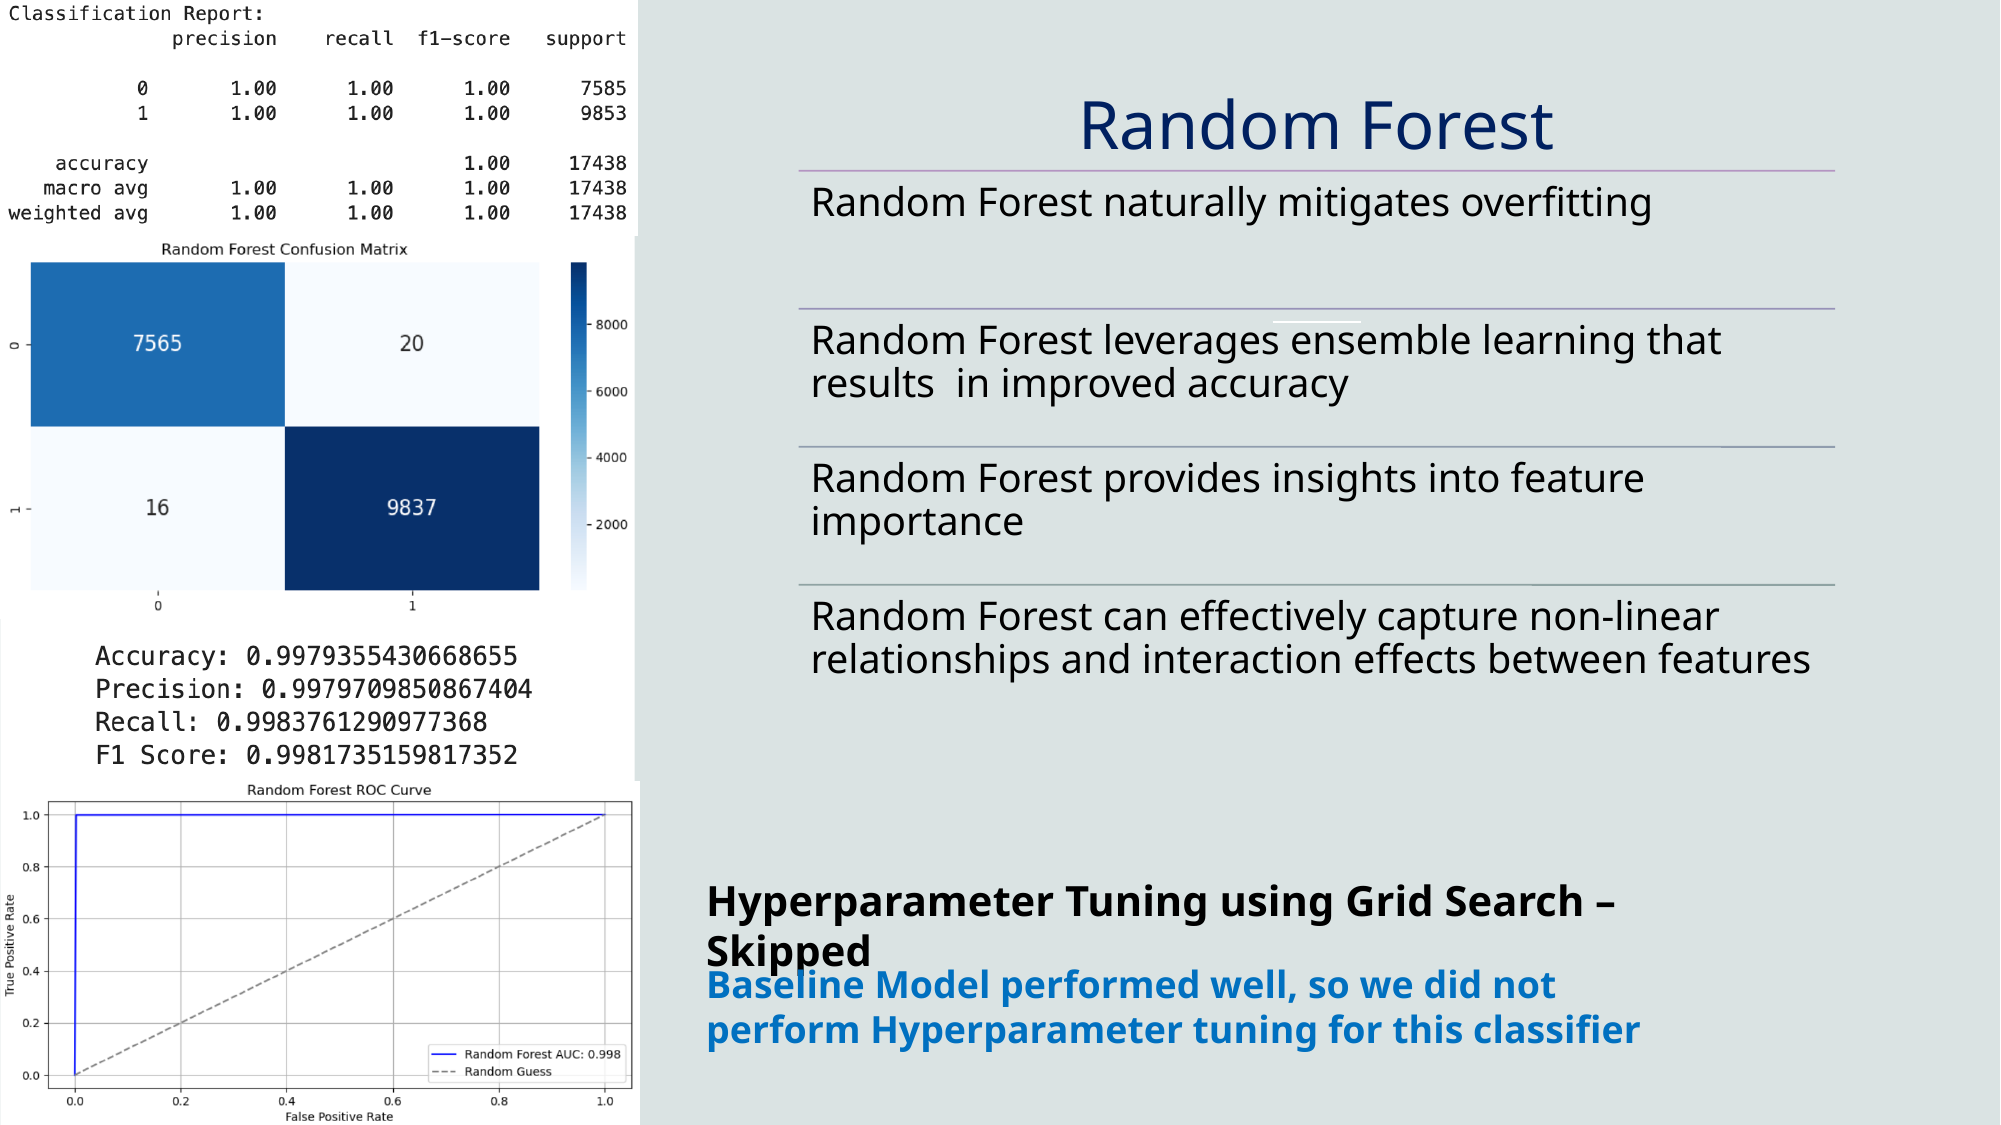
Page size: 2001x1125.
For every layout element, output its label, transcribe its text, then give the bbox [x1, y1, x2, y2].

title Random Forest [798, 64, 1836, 169]
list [798, 170, 1836, 724]
text_box [0, 237, 636, 1125]
picture [4, 640, 640, 1125]
text_box Hyperparameter Tuning using Grid Search – Skipped [691, 867, 1734, 953]
text_box Baseline Model performed well, so we did not perform Hyperparameter tuning for this classifier [691, 953, 1734, 1059]
picture [0, 0, 638, 620]
text_box [636, 0, 2000, 1125]
